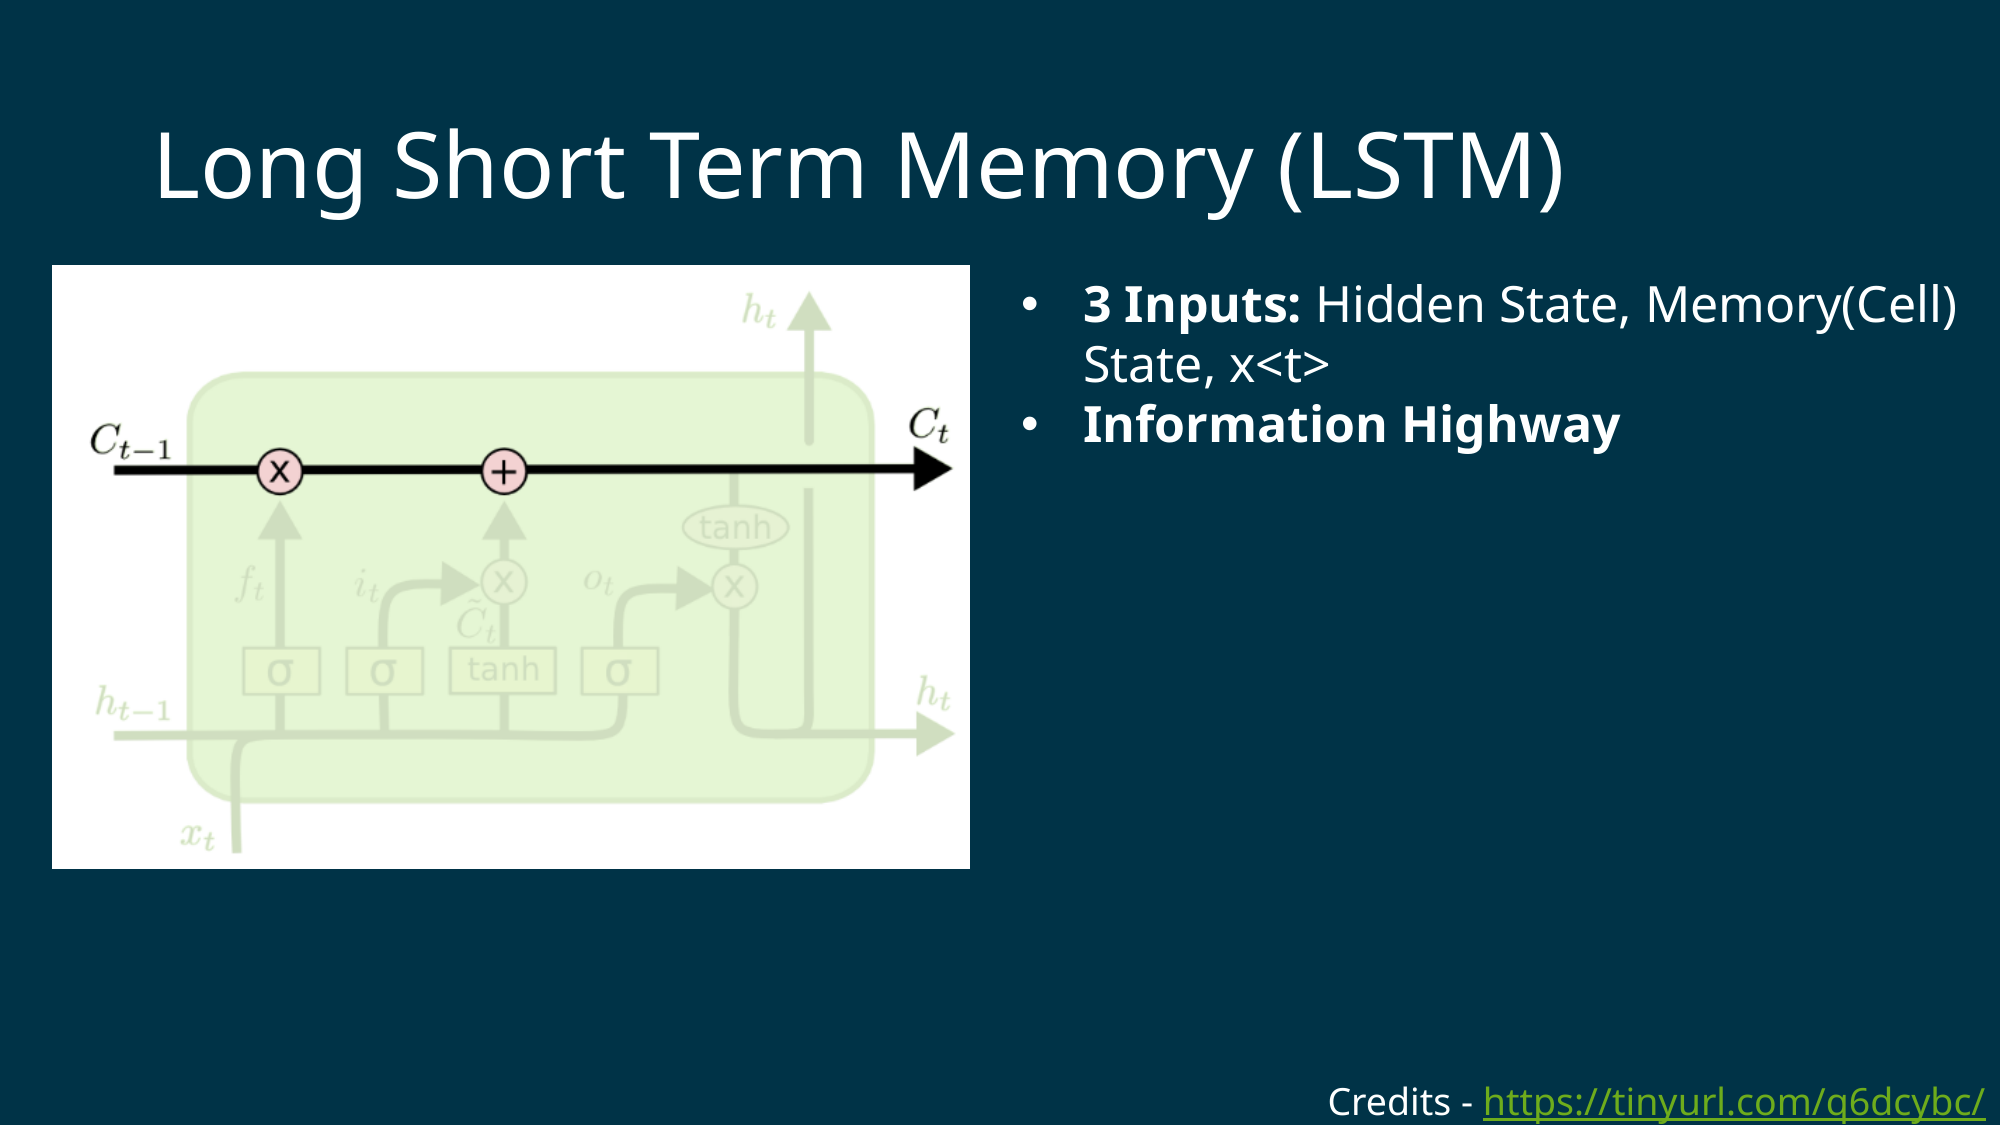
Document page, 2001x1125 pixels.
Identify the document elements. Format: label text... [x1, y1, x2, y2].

picture [53, 266, 969, 868]
text_box Credits - https://tinyurl.com/q6dcybc/ [1312, 1070, 2000, 1125]
title Long Short Term Memory (LSTM) [137, 59, 1863, 278]
text_box 3 Inputs: Hidden State, Memory(Cell) State, x<t> Information Highway [1006, 265, 1983, 461]
